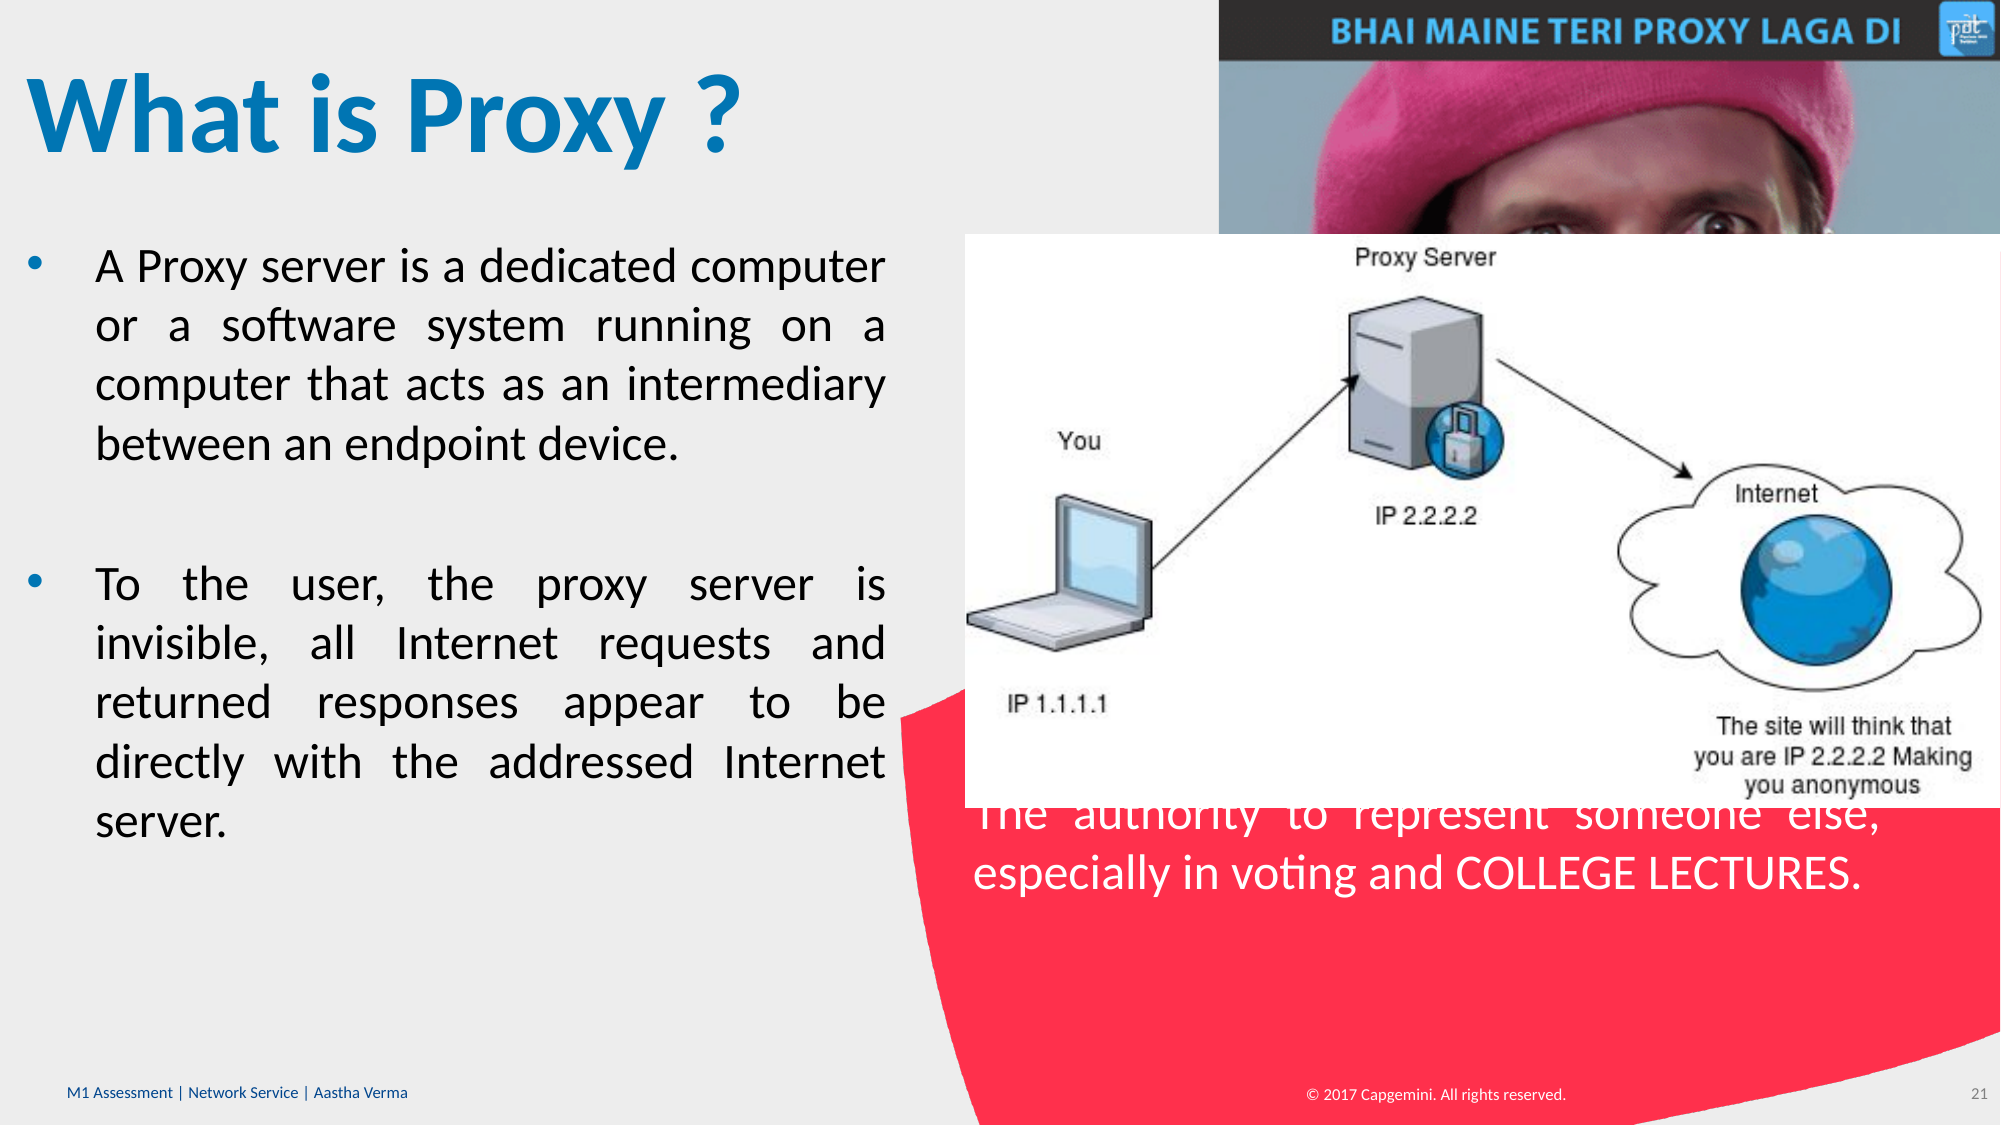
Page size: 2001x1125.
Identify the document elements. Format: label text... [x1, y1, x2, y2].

picture [900, 0, 2001, 1125]
title What is Proxy ? [26, 58, 1218, 176]
text_box FORMAL MEANING : The authority to represent someone else, especially in voting and COLLEGE LECTURES. [958, 711, 1897, 907]
list A Proxy server is a dedicated computer or a software system running on a computer that acts as an intermediary between an endpoint device. To the user, the proxy server is invisible, all Internet requests and returned responses appear to be directly with the addressed Internet server. [26, 232, 887, 1033]
